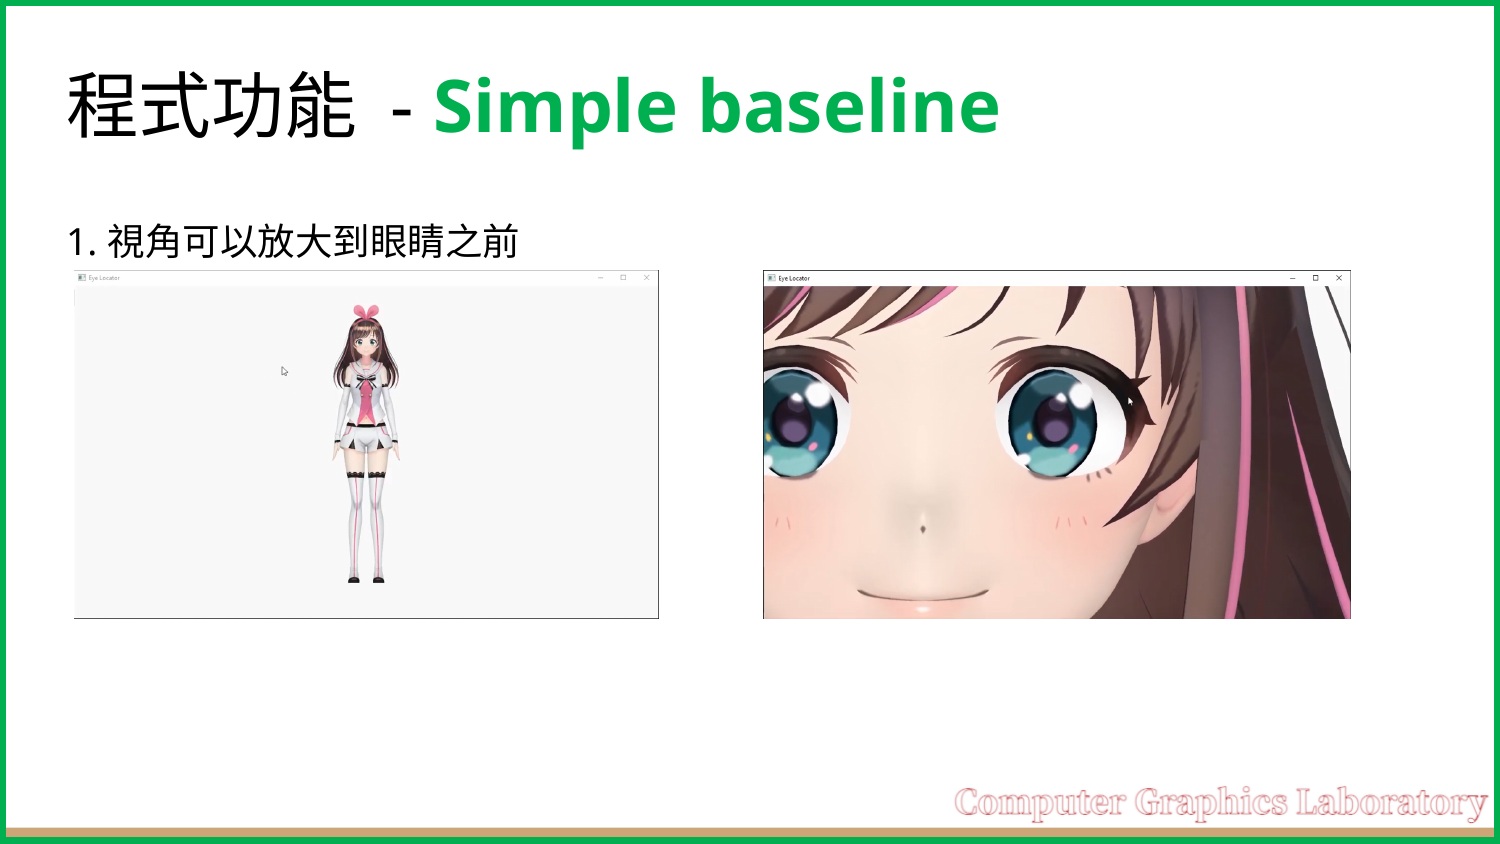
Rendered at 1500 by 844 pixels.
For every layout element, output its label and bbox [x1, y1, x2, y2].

text_box [0, 0, 1500, 844]
picture [763, 270, 1352, 619]
picture [74, 270, 659, 619]
